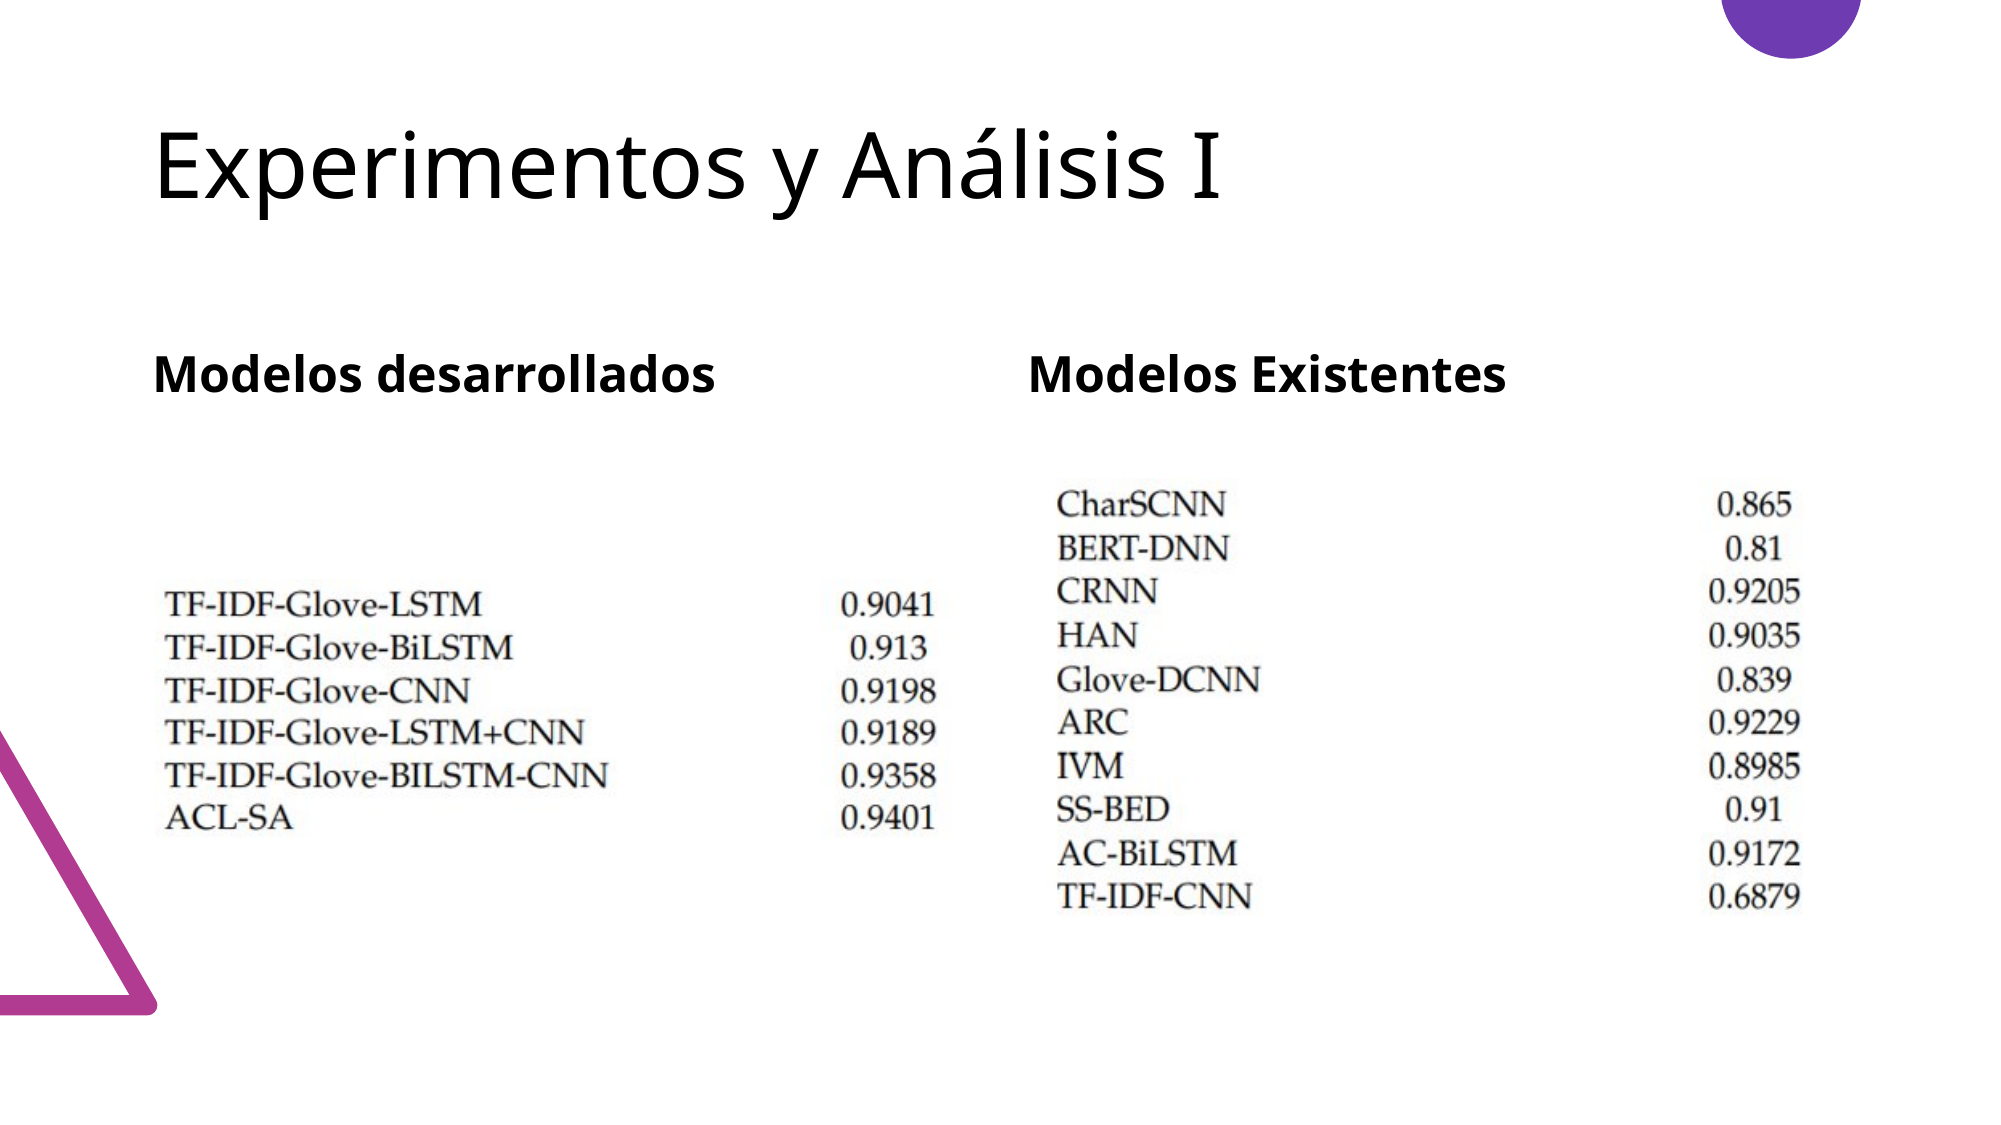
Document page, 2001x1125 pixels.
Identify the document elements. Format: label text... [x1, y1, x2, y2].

title Experimentos y Análisis I [137, 59, 1863, 278]
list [1032, 478, 1843, 922]
list Modelos desarrollados [137, 275, 984, 411]
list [155, 579, 967, 847]
list Modelos Existentes [1012, 275, 1863, 411]
